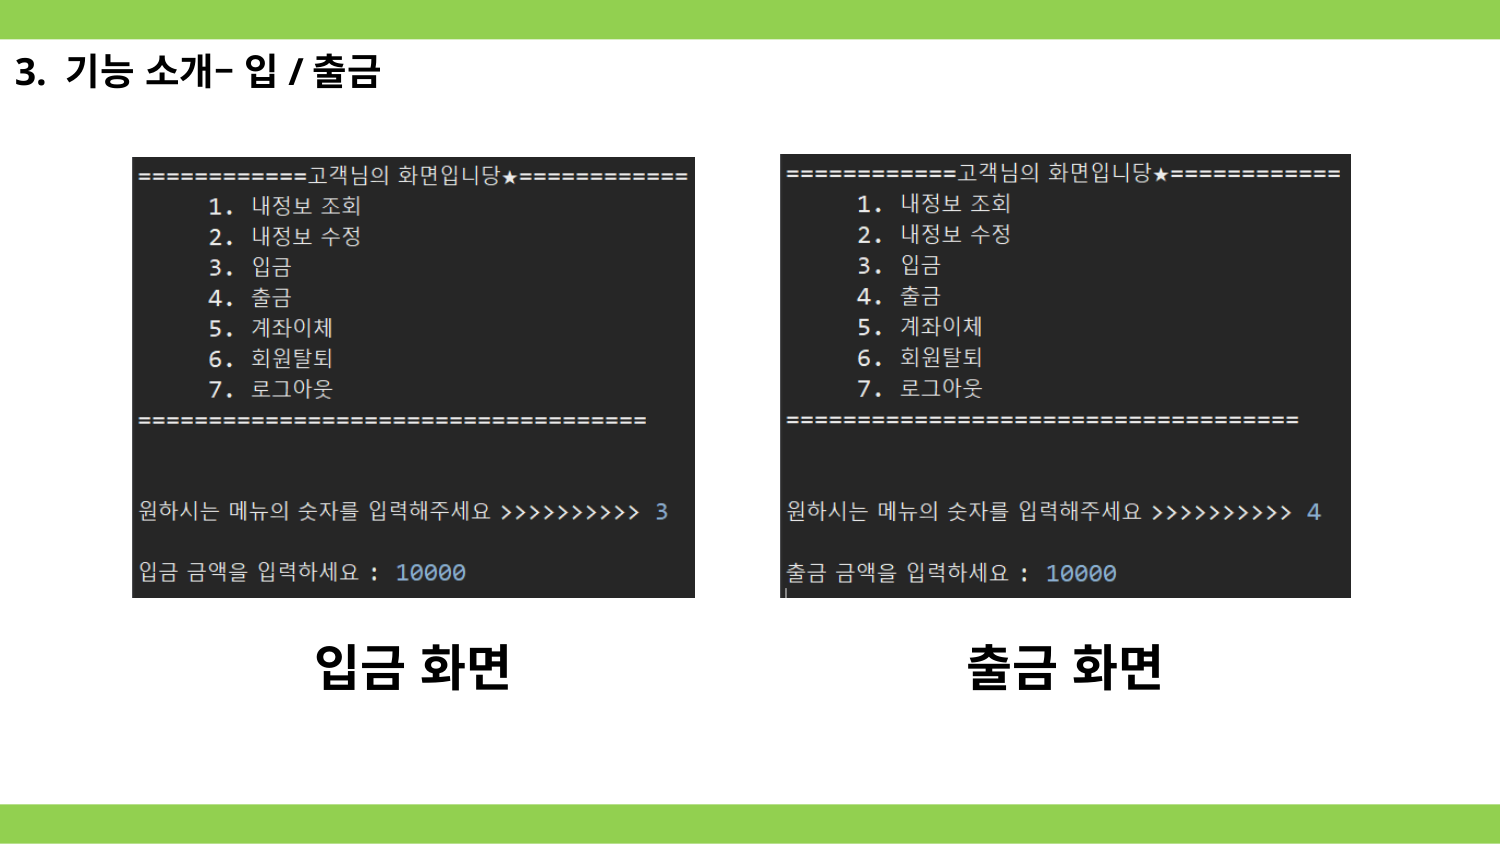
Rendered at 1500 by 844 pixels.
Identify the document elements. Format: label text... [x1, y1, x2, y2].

picture [780, 154, 1351, 598]
text_box [0, 0, 1500, 41]
text_box [0, 802, 1500, 844]
text_box 입금 화면 [138, 629, 688, 704]
picture [132, 157, 695, 598]
text_box 출금 화면 [791, 629, 1340, 704]
text_box 3. 기능 소개– 입/출금 [0, 40, 484, 101]
